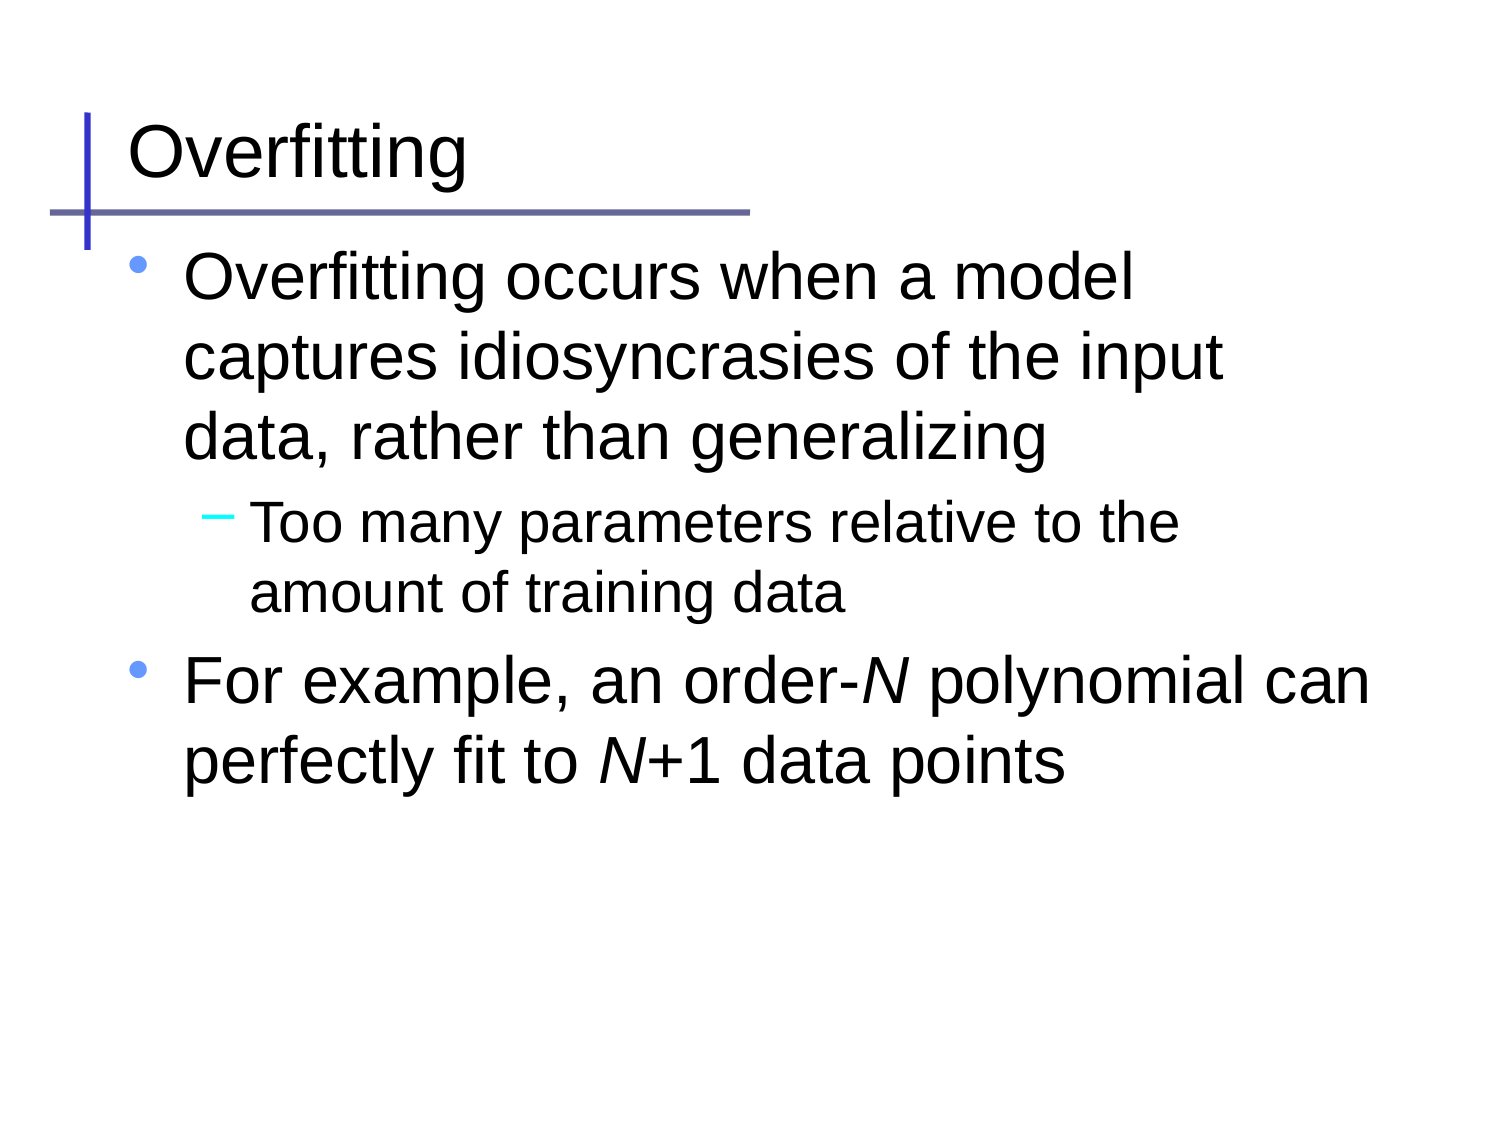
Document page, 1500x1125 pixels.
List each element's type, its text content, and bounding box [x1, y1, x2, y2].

title Overfitting [112, 37, 1388, 200]
list Overfitting occurs when a model captures idiosyncrasies of the input data, rather than generalizing Too many parameters relative to the amount of training data For example, an order-N polynomial can perfectly fit to N+1 data points [112, 224, 1388, 1013]
